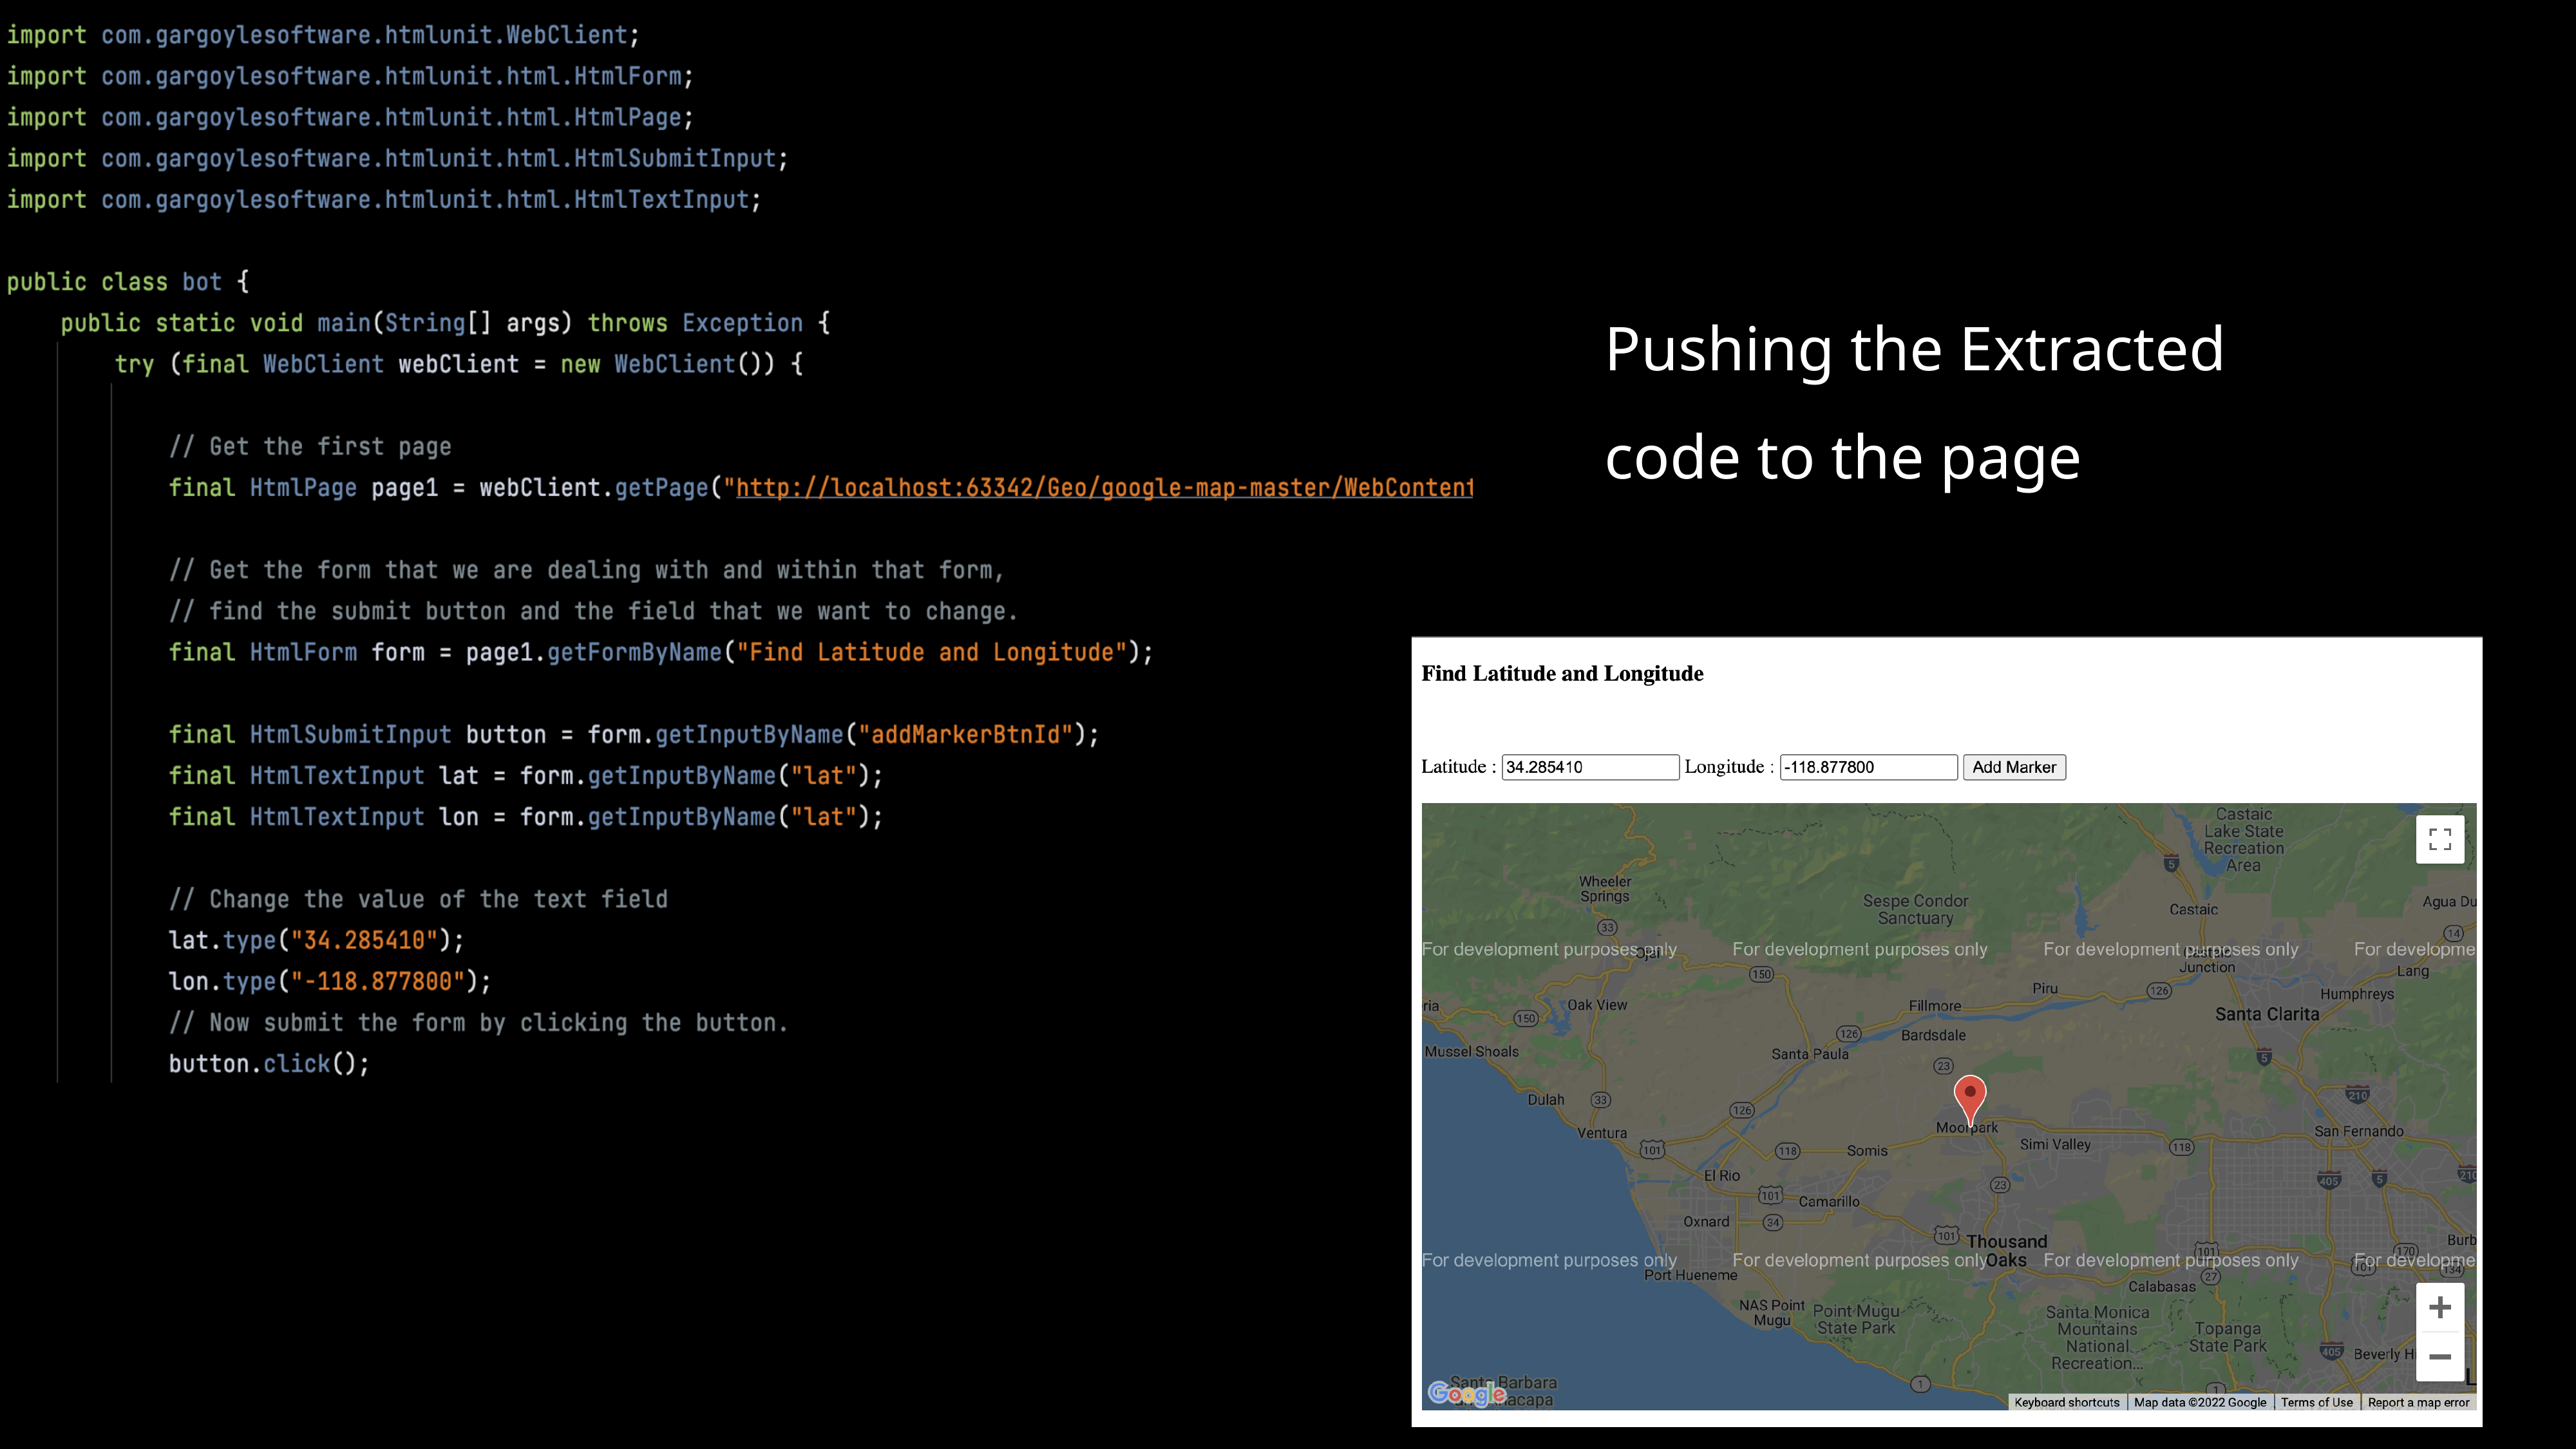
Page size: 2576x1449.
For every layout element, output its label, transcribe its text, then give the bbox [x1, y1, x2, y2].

list Pushing the Extracted code to the page [1655, 268, 2342, 595]
picture [0, 0, 2483, 1428]
